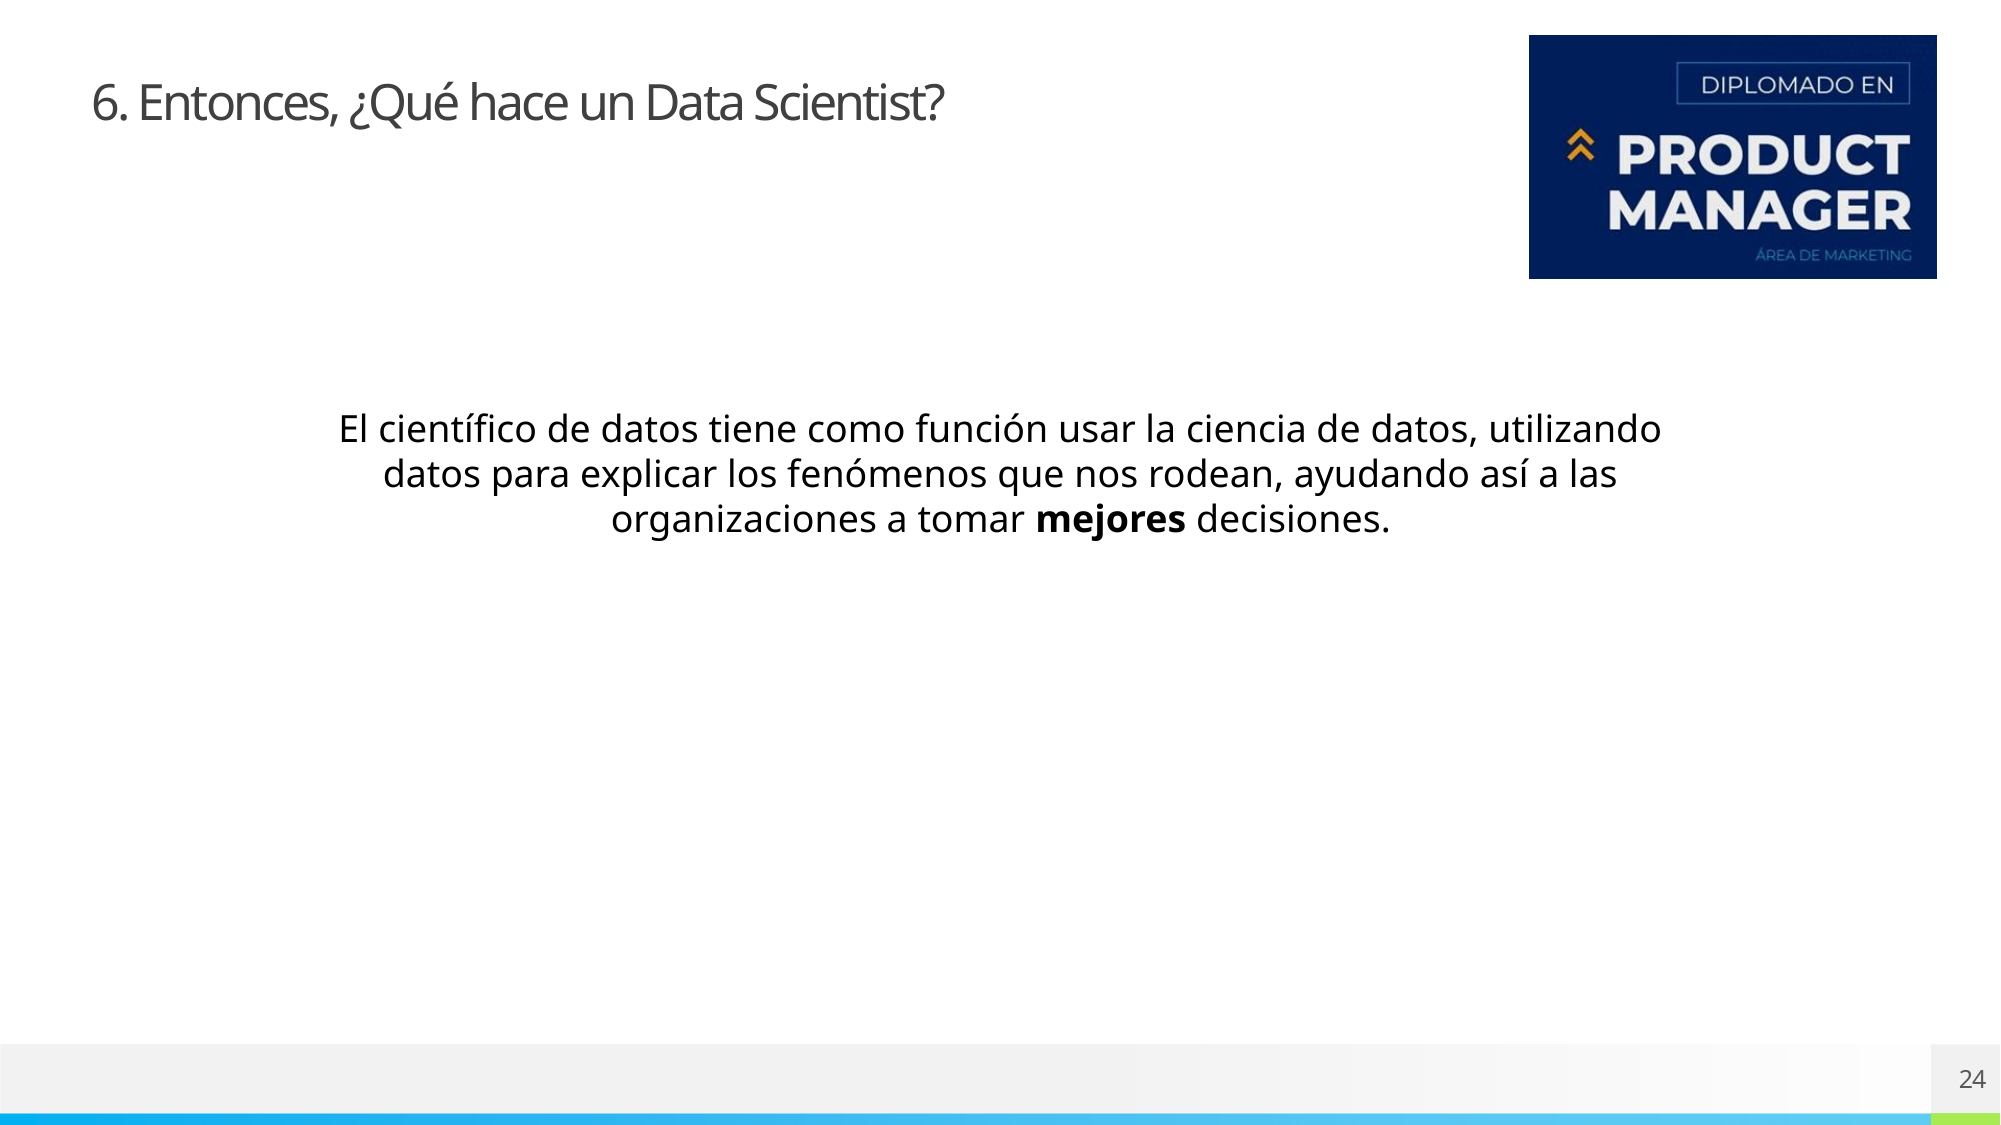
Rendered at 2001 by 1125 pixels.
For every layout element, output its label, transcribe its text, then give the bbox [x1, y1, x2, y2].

text_box [1930, 1044, 2000, 1114]
text_box El científico de datos tiene como función usar la ciencia de datos, utilizando datos para explicar los fenómenos que nos rodean, ayudando así a las organizaciones a tomar mejores decisiones. [294, 356, 1706, 725]
picture [0, 1044, 1930, 1125]
slide_number 24 [1945, 1061, 1988, 1125]
title 6. Entonces, ¿Qué hace un Data Scientist? [89, 68, 1244, 259]
picture [1529, 34, 1938, 280]
